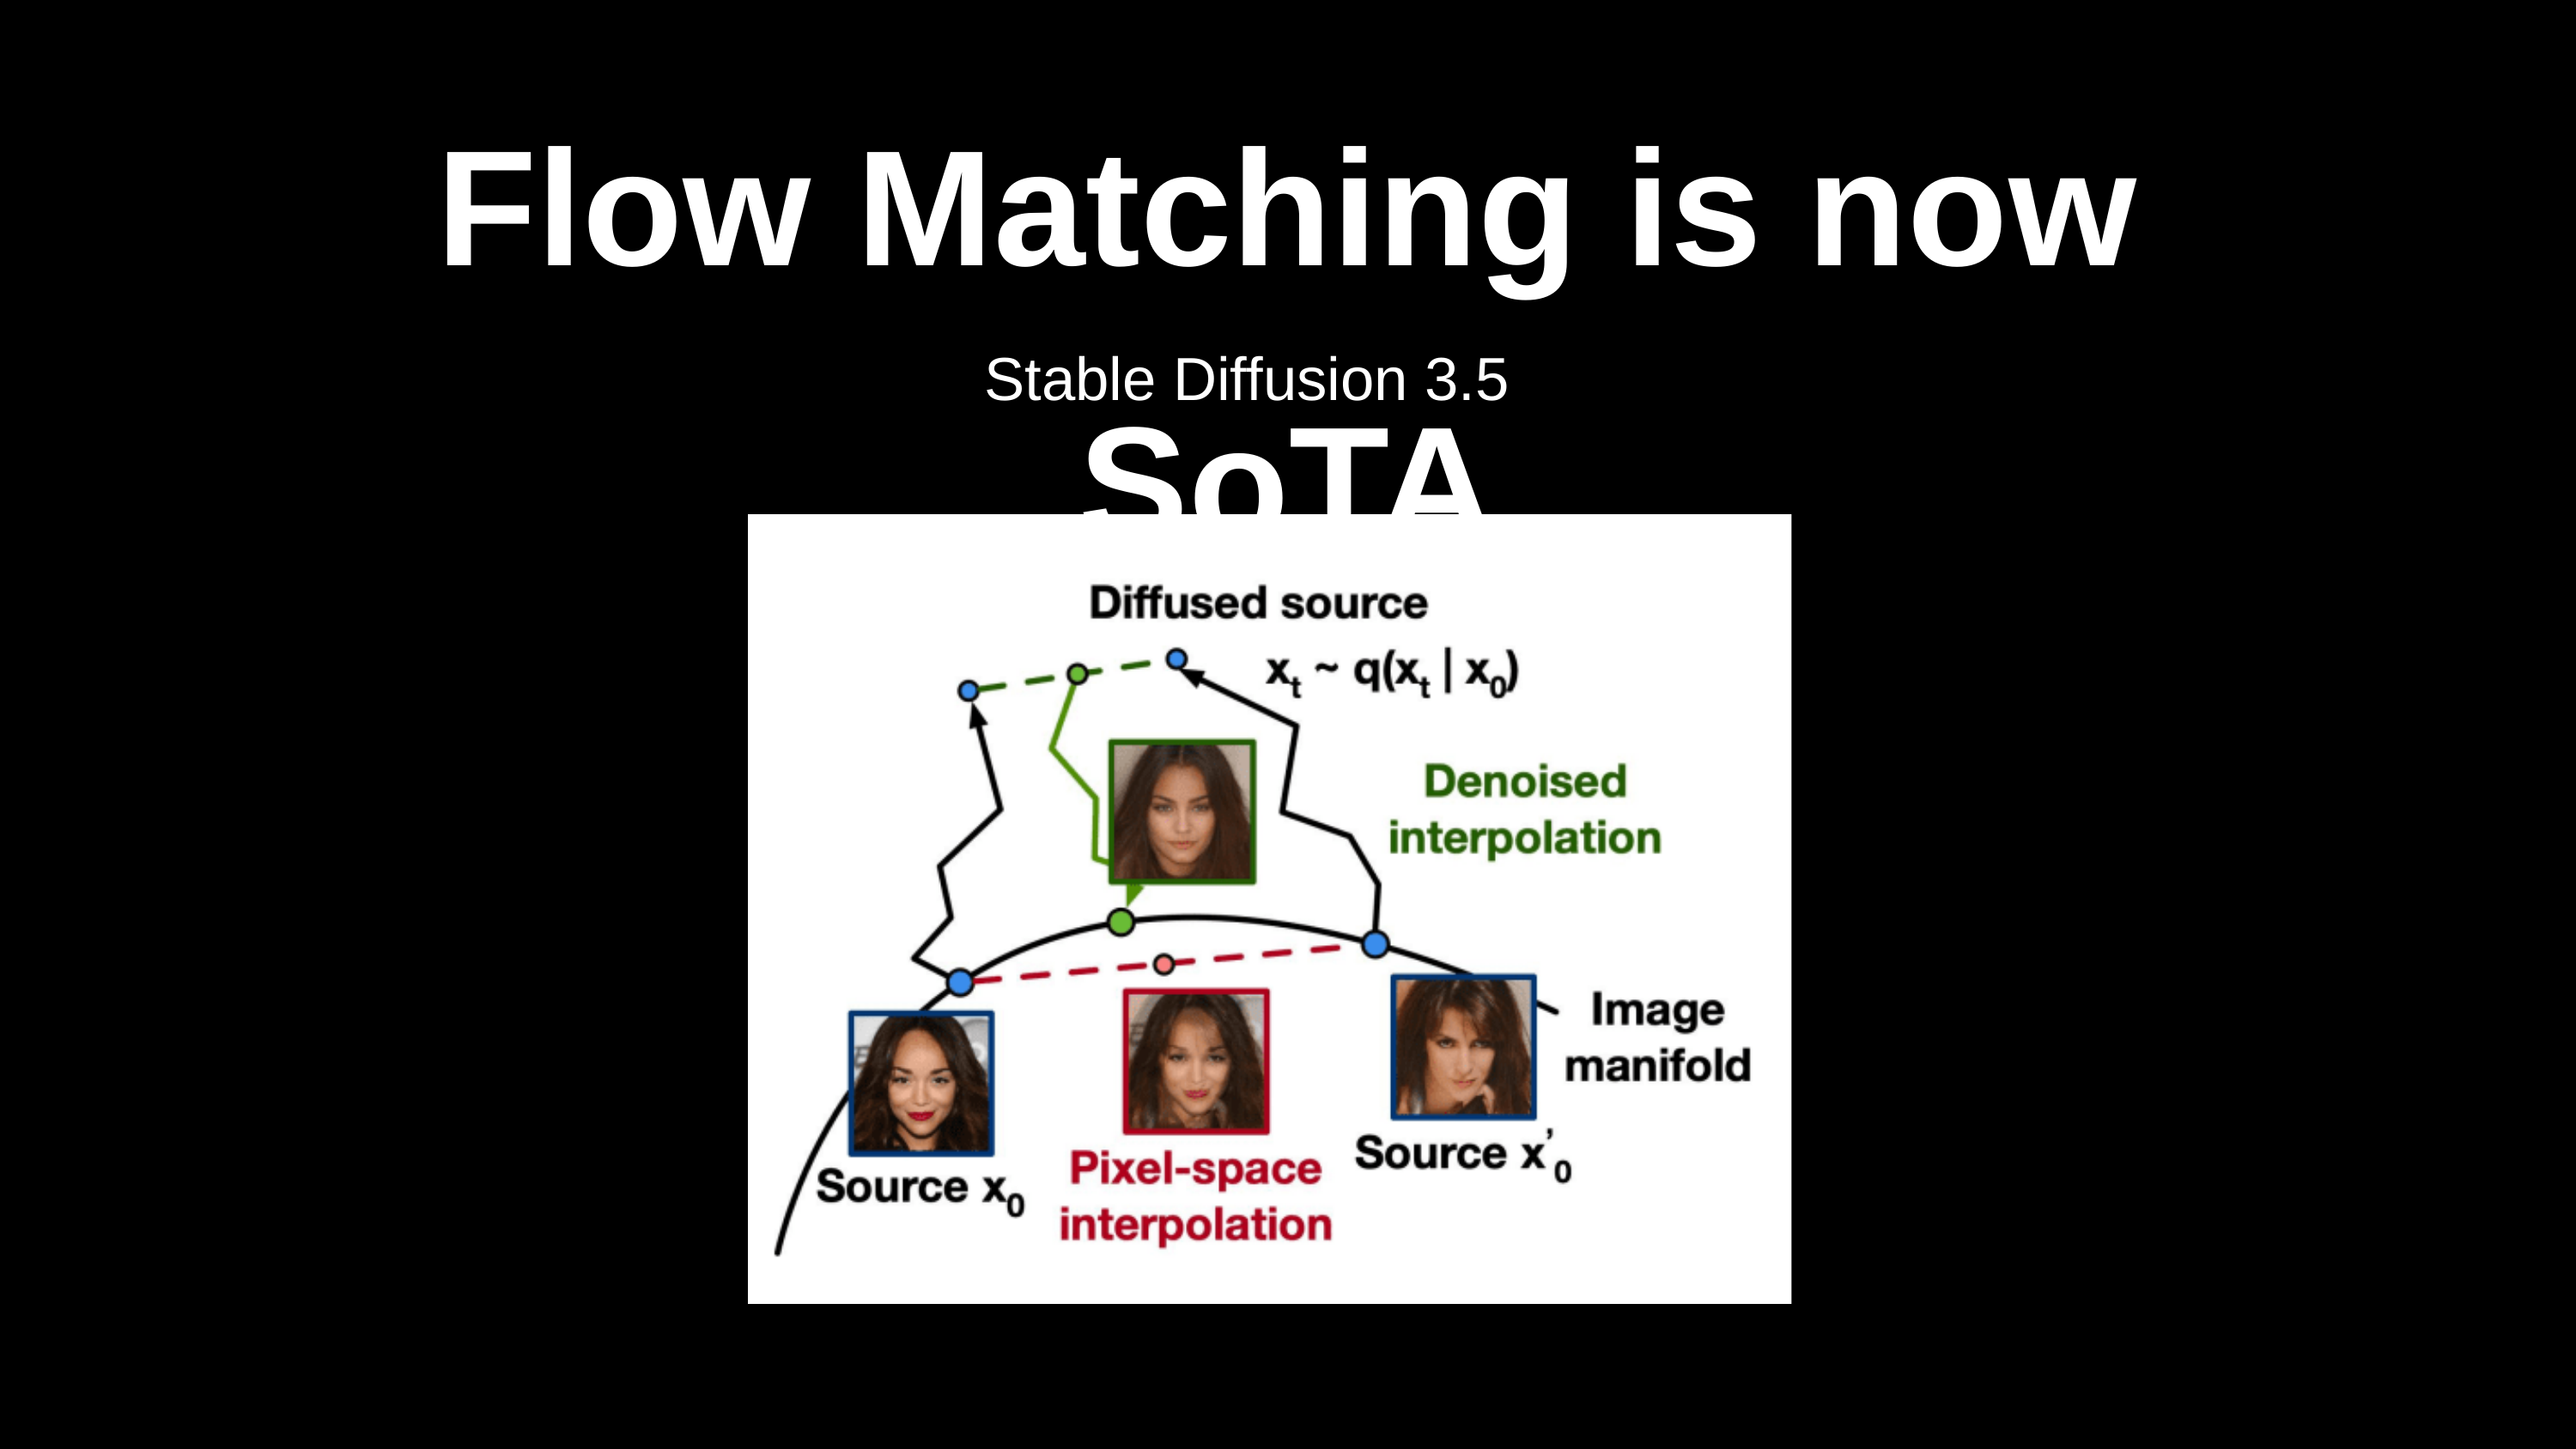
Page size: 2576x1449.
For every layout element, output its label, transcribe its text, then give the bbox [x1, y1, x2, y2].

text_box [748, 576, 1792, 1304]
text_box Stable Diffusion 3.5 [961, 311, 1534, 414]
text_box Flow Matching is now SoTA [210, 22, 2366, 576]
